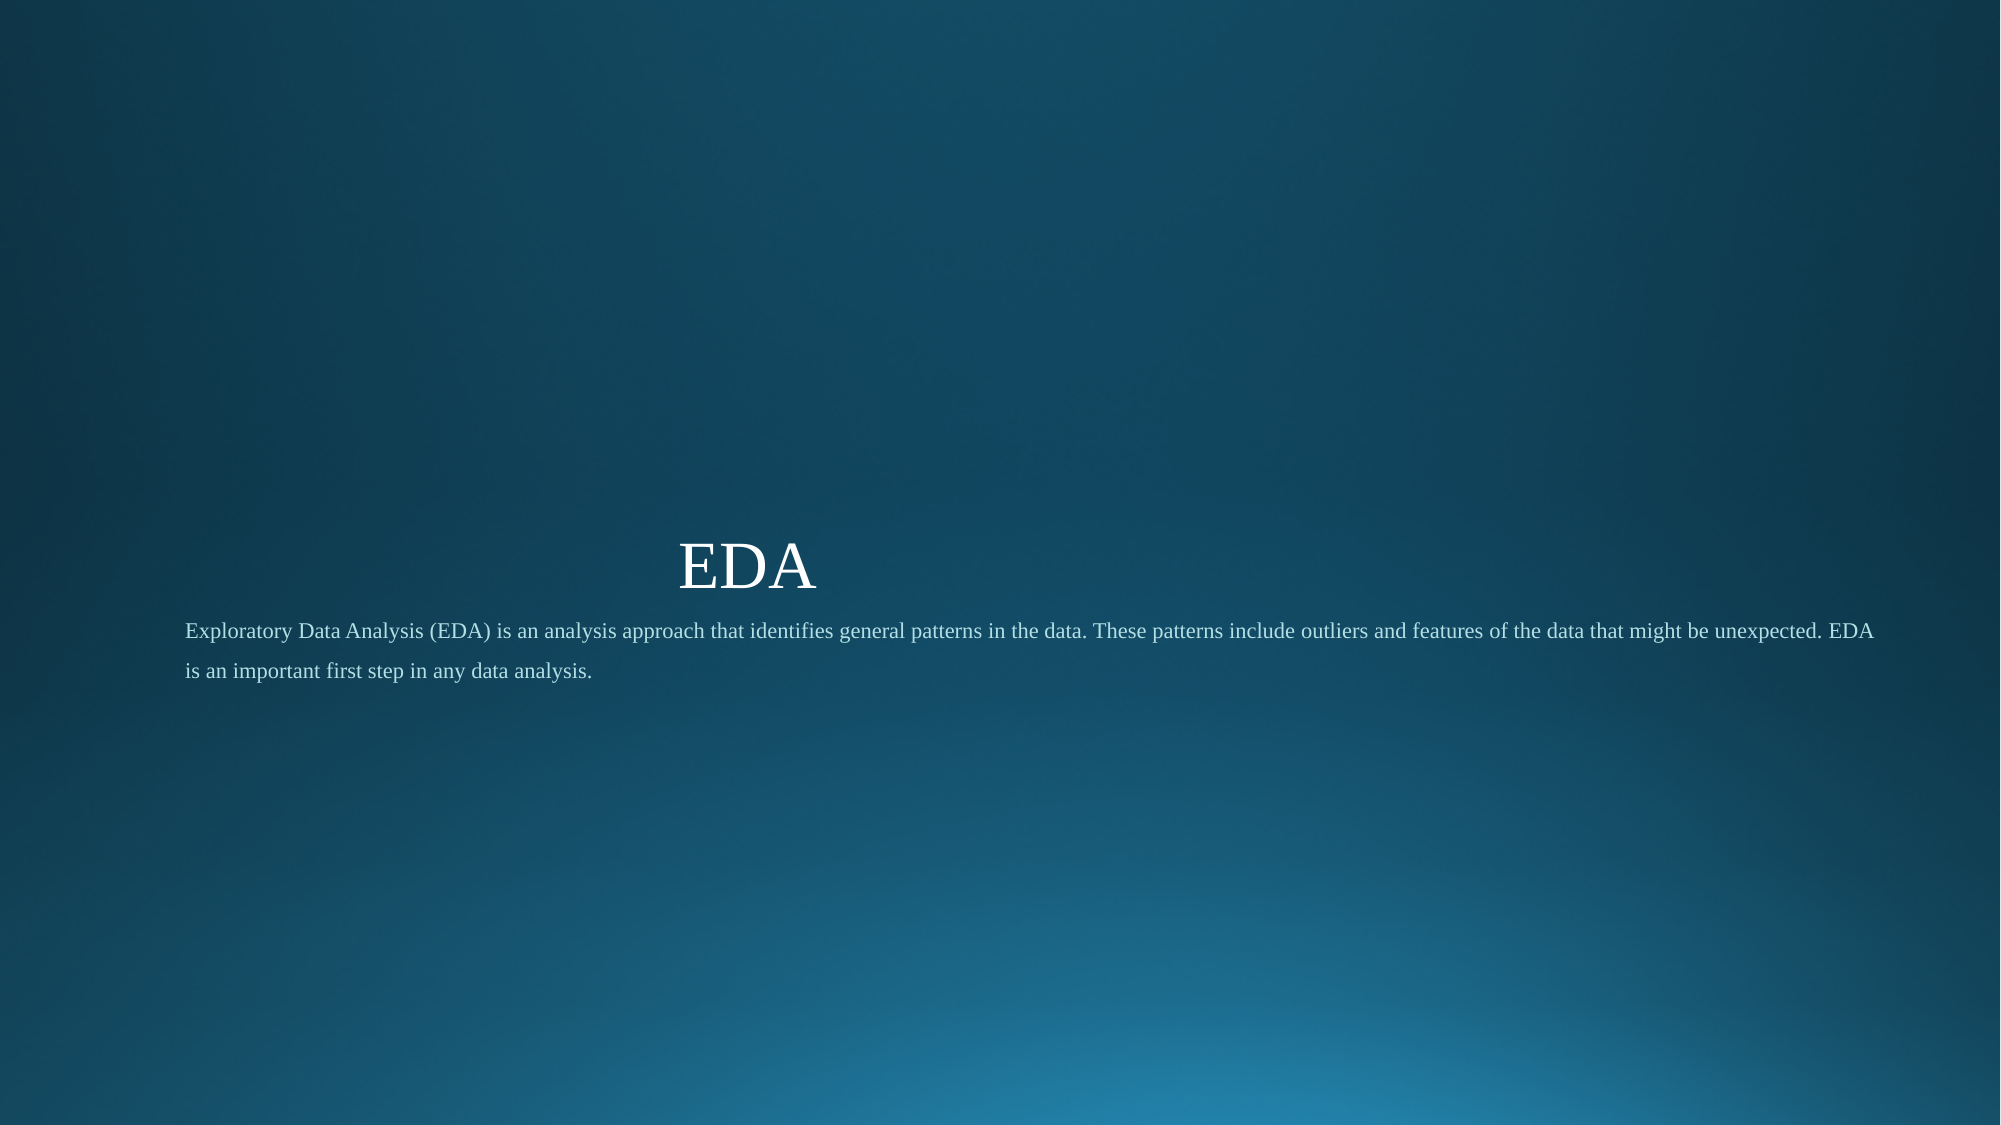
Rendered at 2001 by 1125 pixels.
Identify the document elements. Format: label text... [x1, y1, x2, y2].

picture [0, 0, 2001, 1125]
title EDA Exploratory Data Analysis (EDA) is an analysis approach that identifies general patterns in the data. These patterns include outliers and features of the data that might be unexpected. EDA is an important first step in any data analysis. [170, 473, 1896, 691]
